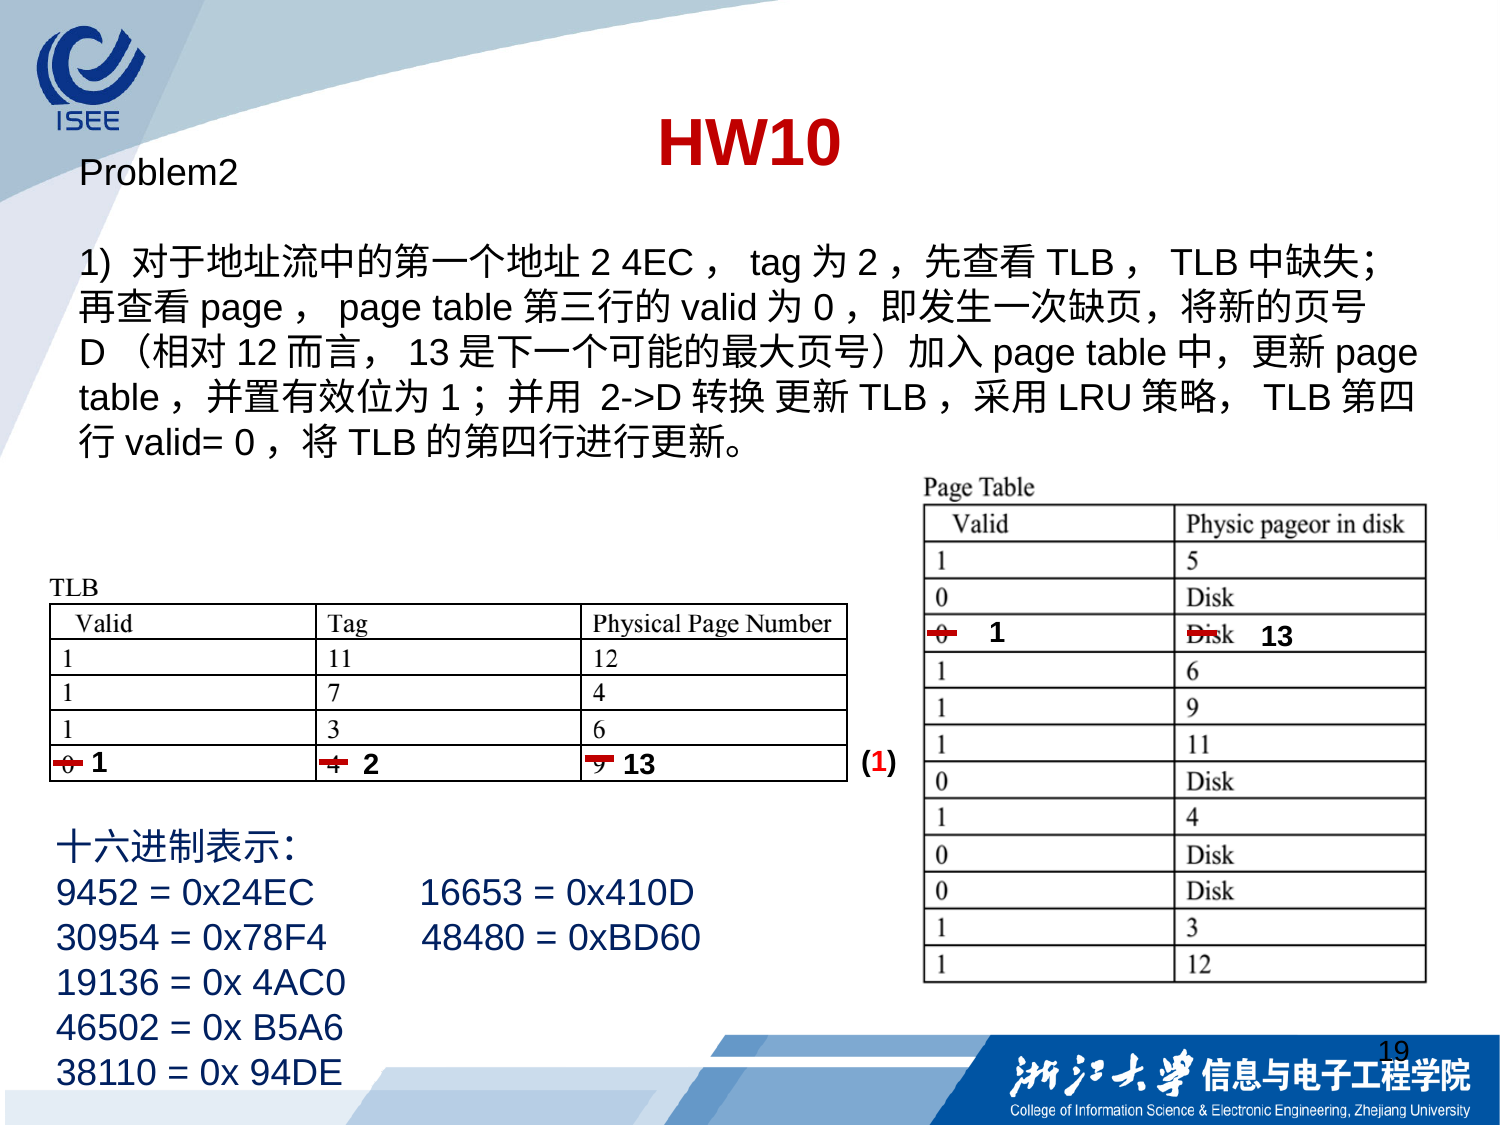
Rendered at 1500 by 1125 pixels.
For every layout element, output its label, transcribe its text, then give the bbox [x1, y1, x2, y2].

text_box (1) [855, 735, 909, 785]
picture [40, 573, 850, 785]
picture [5, 1034, 1500, 1125]
text_box Problem2 1) 对于地址流中的第一个地址2 4EC，tag为2，先查看TLB，TLB中缺失；再查看page，page table第三行的valid为0，即发生一次缺页，将新的页号D（相对12而言，13是下一个可能的最大页号）加入page table中，更新page table，并置有效位为1；并用 2->D转换 更新TLB，采用LRU策略，TLB第四行valid= 0，将TLB的第四行进行更新。 [64, 140, 1436, 471]
slide_number 19 [1074, 1024, 1426, 1103]
text_box 十六进制表示： 9452 = 0x24EC 16653 = 0x410D 30954 = 0x78F4 48480 = 0xBD60 19136 = 0x 4AC0 46502 = 0x B5A6 38110 = 0x 94DE [41, 815, 836, 1101]
title HW10 [75, 45, 1425, 140]
picture [0, 1, 1500, 1002]
